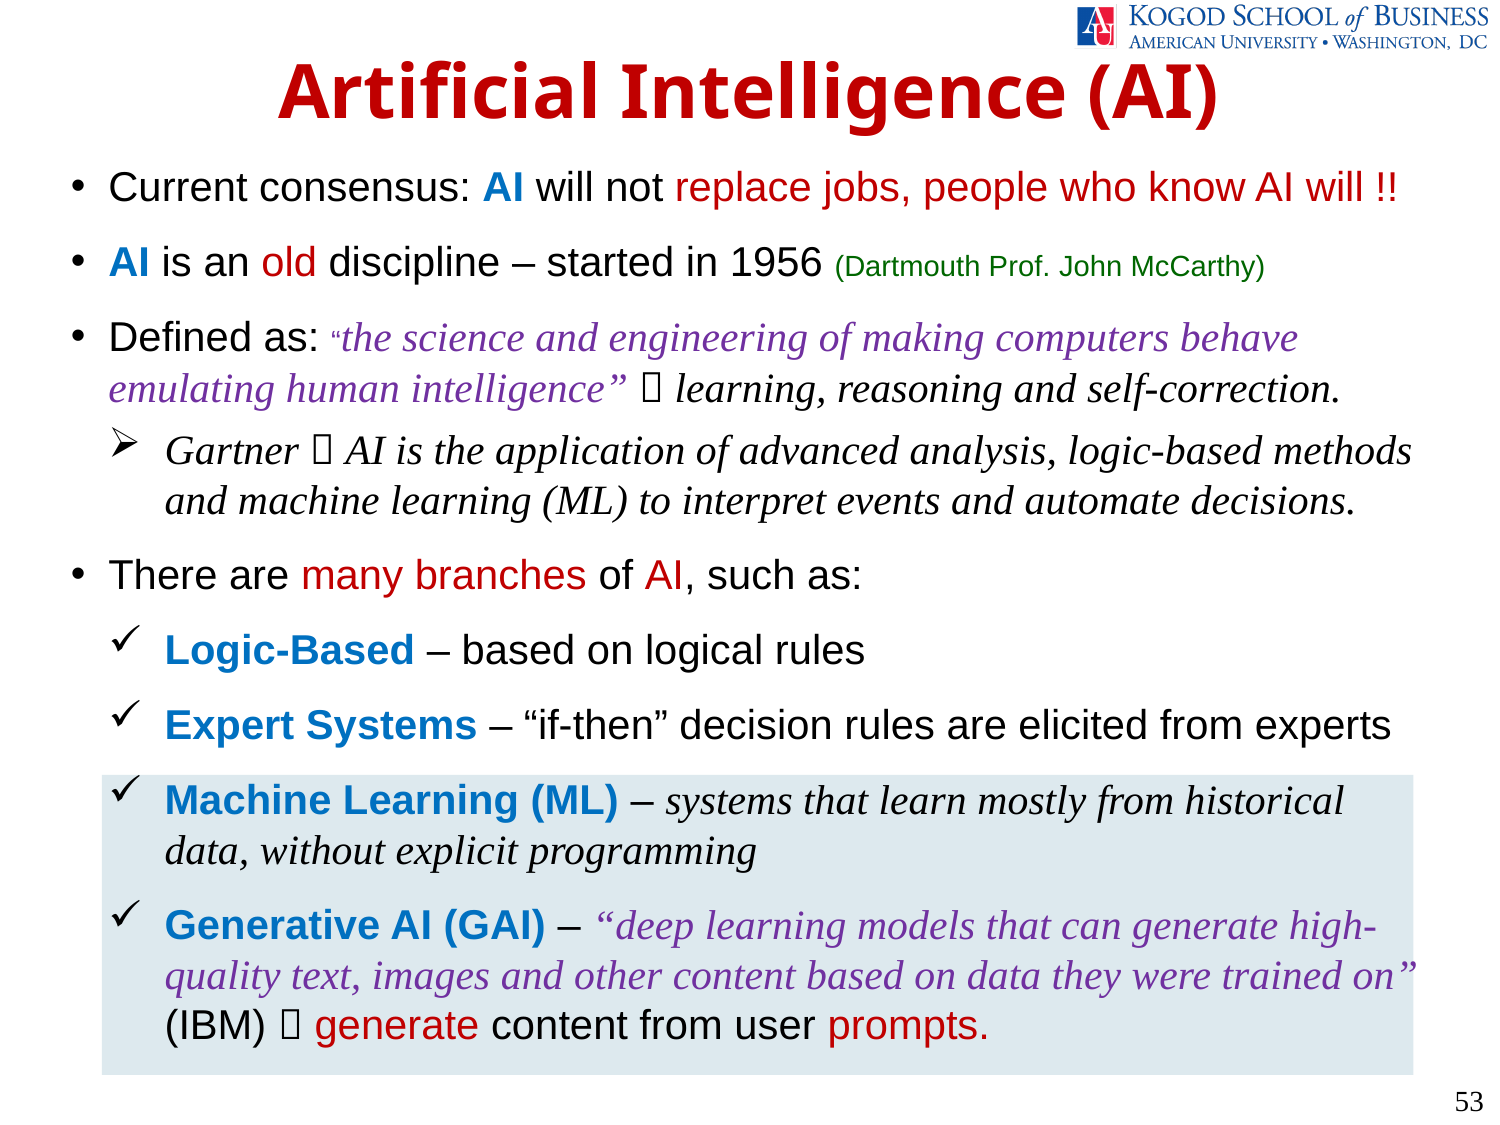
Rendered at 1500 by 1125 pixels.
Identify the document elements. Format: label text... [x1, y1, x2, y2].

picture [1074, 4, 1488, 24]
text_box [101, 1066, 1414, 1075]
slide_number 53 [1411, 1074, 1500, 1125]
text_box Artificial Intelligence (AI) [0, 24, 1499, 152]
text_box Current consensus: AI will not replace jobs, people who know AI will !! AI is an old discipline – started in 1956 (Dartmouth Prof. John McCarthy) Defined as: “the science and engineering of making computers behave emulating human intelligence”  learning, reasoning and self-correction. Gartner  AI is the application of advanced analysis, logic-based methods and machine learning (ML) to interpret events and automate decisions. There are many branches of AI, such as: Logic-Based – based on logical rules Expert Systems – “if-then” decision rules are elicited from experts Machine Learning (ML) – systems that learn mostly from historical data, without explicit programming Generative AI (GAI) – “deep learning models that can generate high-quality text, images and other content based on data they were trained on” (IBM)  generate content from user prompts. [55, 152, 1443, 1066]
